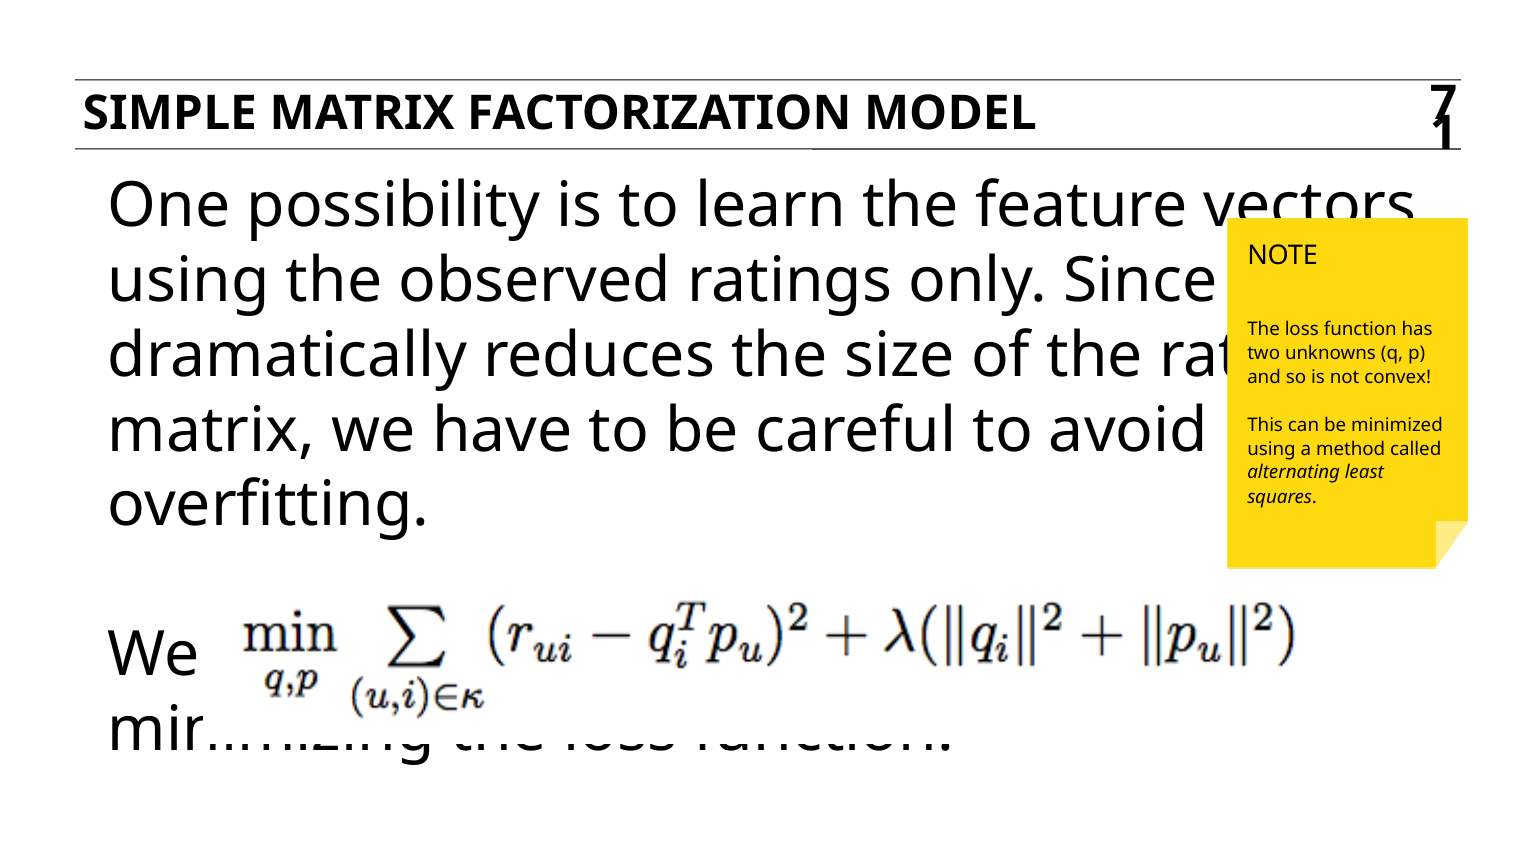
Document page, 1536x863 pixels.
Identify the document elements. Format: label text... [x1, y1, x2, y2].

text_box One possibility is to learn the feature vectors using the observed ratings only. Since this dramatically reduces the size of the ratings matrix, we have to be careful to avoid overfitting. We can learn these feature vectors by minimizing the loss function: where k denotes the set of known ratings, and l is a hyperparameter. [92, 156, 1468, 863]
slide_number 71 [1419, 86, 1461, 138]
list simple matrix factorization model [67, 81, 1118, 132]
picture [203, 574, 1333, 744]
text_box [1227, 218, 1469, 569]
